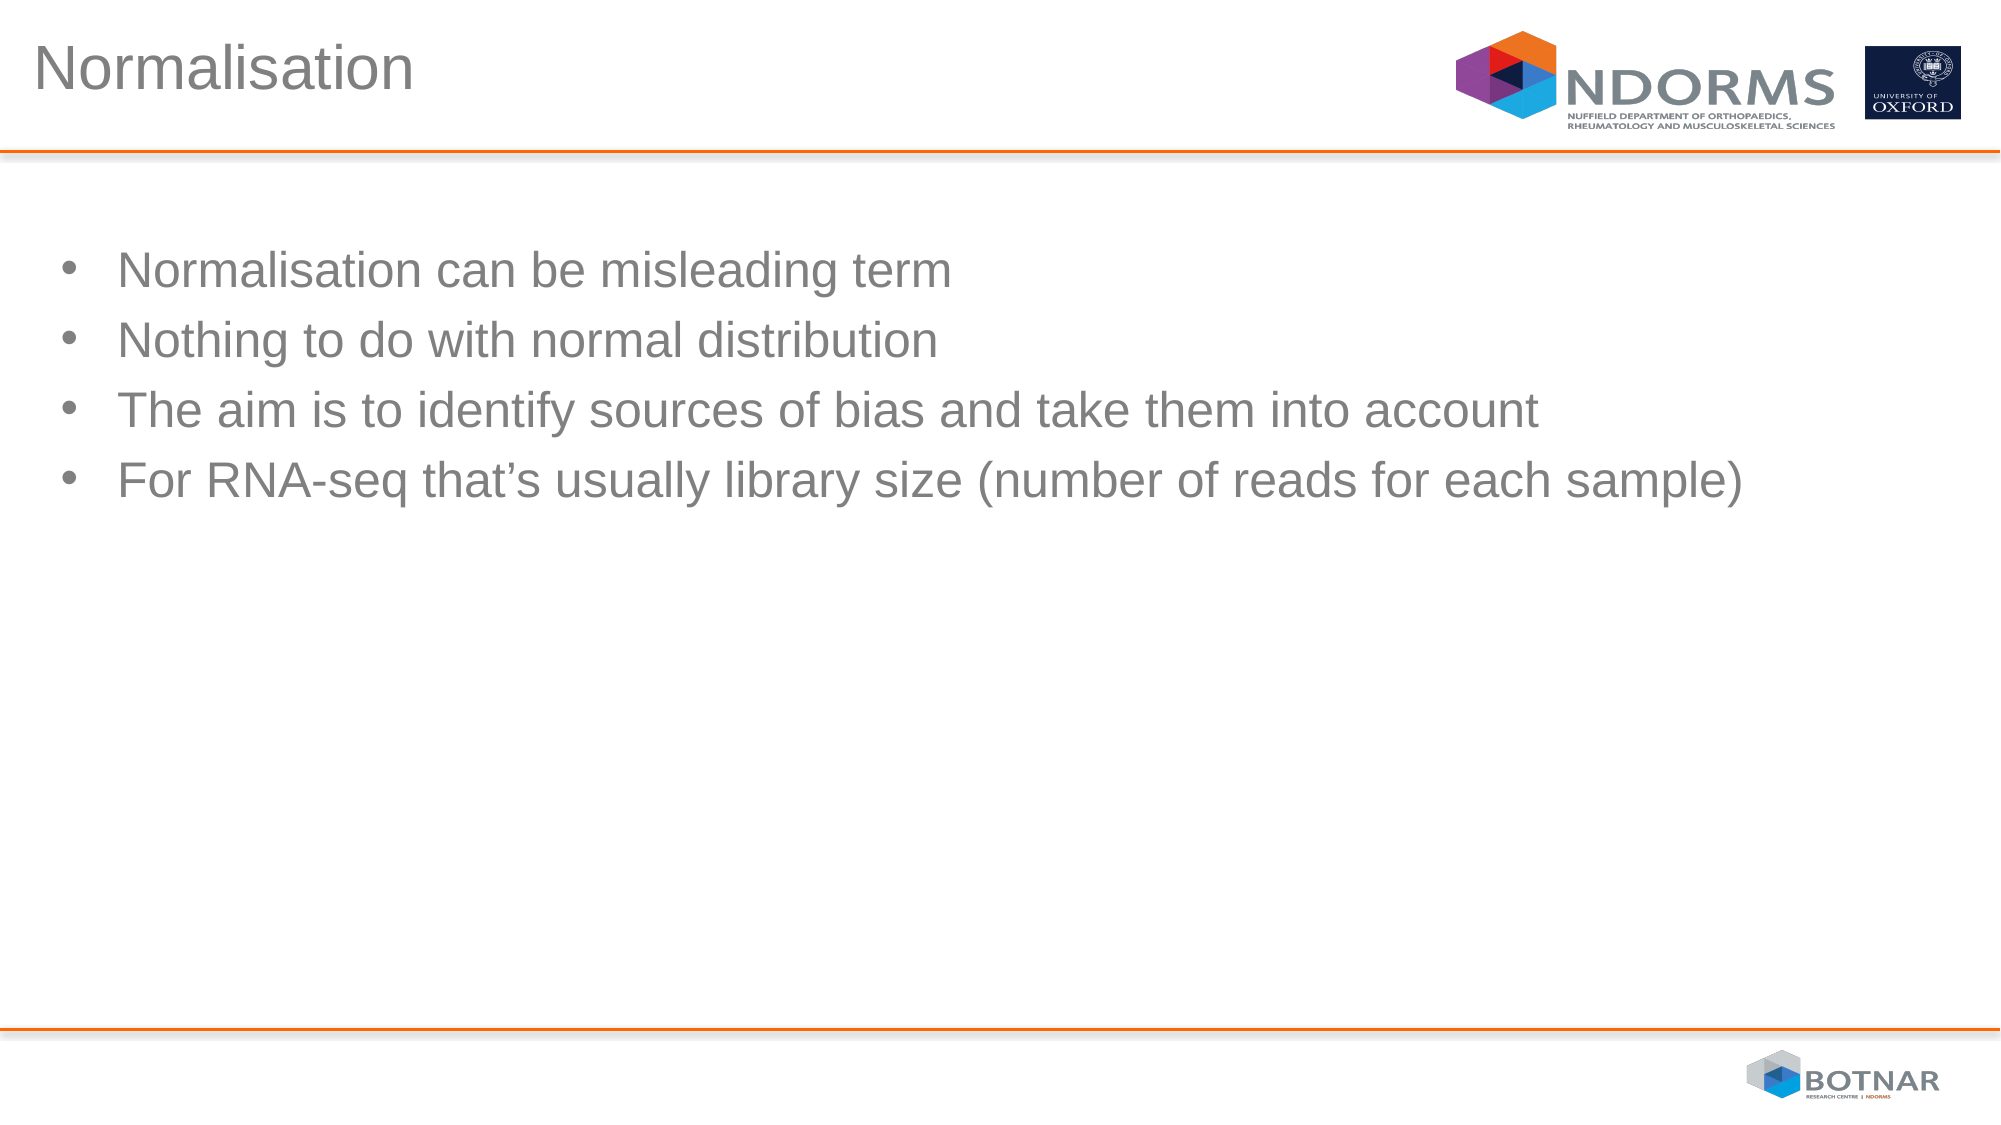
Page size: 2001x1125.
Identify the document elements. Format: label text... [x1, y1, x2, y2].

picture [1456, 31, 1961, 129]
list Normalisation can be misleading term Nothing to do with normal distribution The aim is to identify sources of bias and take them into account For RNA-seq that’s usually library size (number of reads for each sample) [45, 229, 1846, 973]
picture [1746, 1050, 1945, 1099]
title Normalisation [18, 0, 911, 129]
